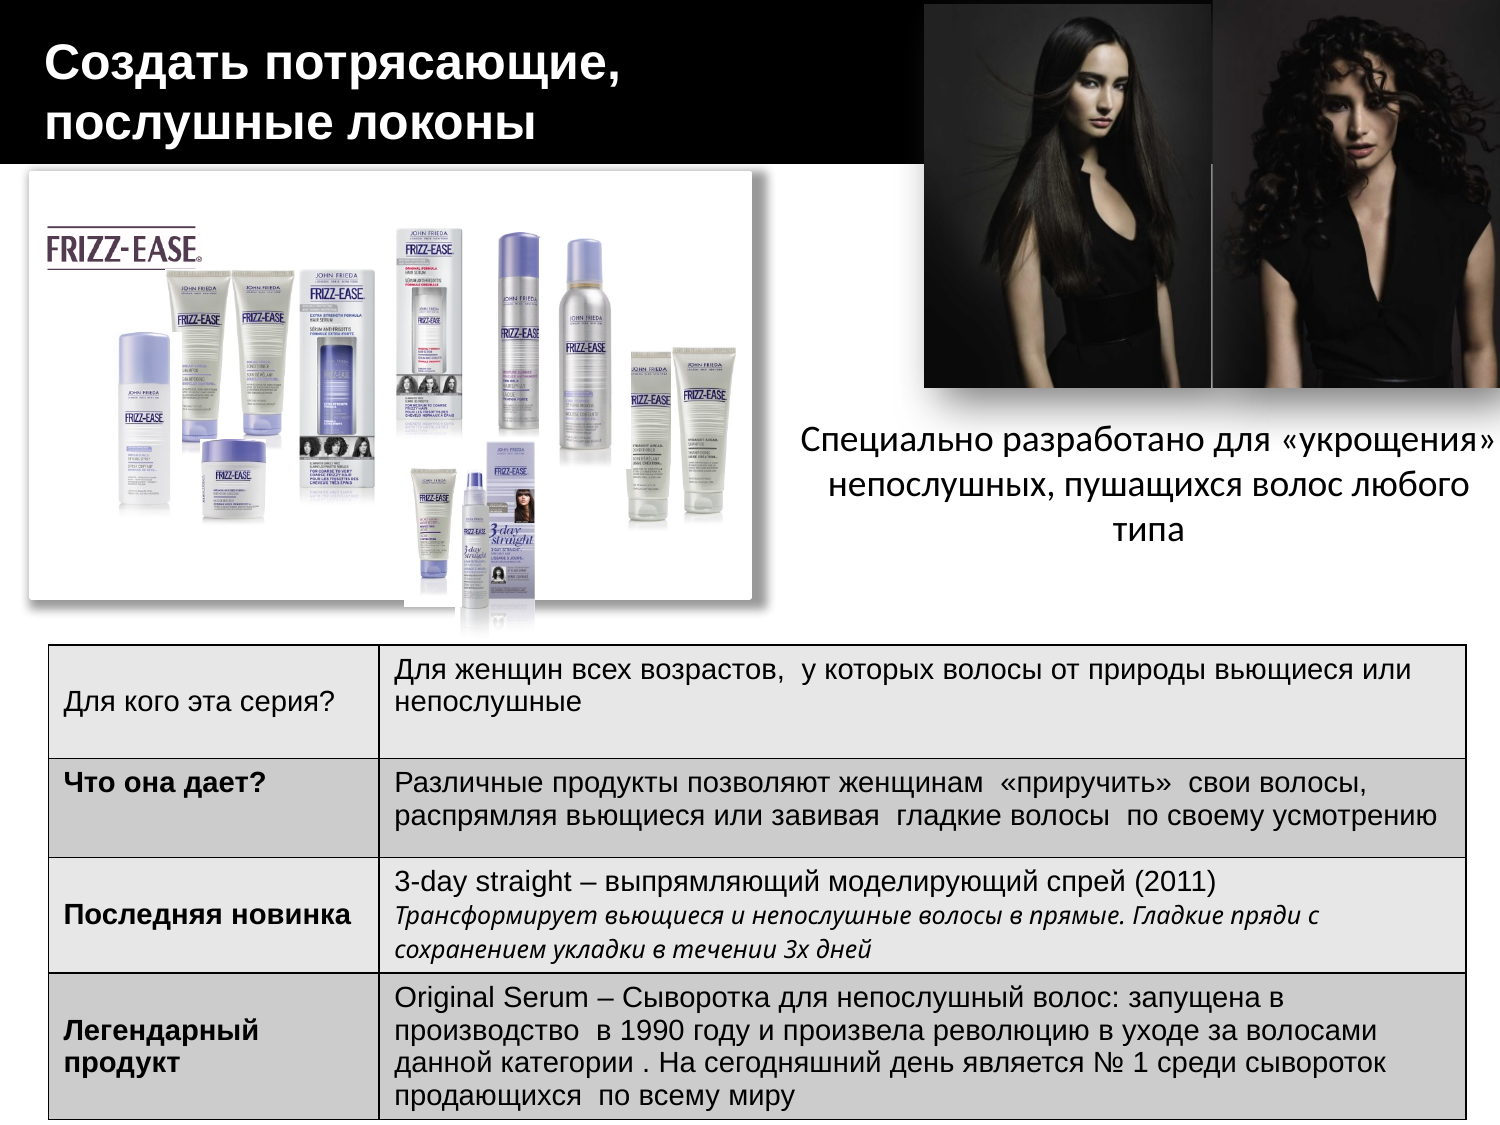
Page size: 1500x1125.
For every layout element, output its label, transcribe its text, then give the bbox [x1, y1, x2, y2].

table_cell Различные продукты позволяют женщинам «приручить» свои волосы, распрямляя вьющиеся или завивая гладкие волосы по своему усмотрению [380, 759, 1465, 857]
picture [483, 232, 736, 532]
table_cell Легендарный продукт [49, 974, 378, 1119]
text_box Создать потрясающие, послушные локоны [29, 120, 780, 157]
table_cell Original Serum – Сыворотка для непослушный волос: запущена в производство в 1990 году и произвела революцию в уходе за волосами данной категории . На сегодняшний день является № 1 среди сывороток продающихся по всему миру [380, 974, 1465, 1119]
table_cell 3-day straight – выпрямляющий моделирующий спрей (2011) Трансформирует вьющиеся и непослушные волосы в прямые. Гладкие пряди с сохранением укладки в течении 3х дней [380, 858, 1465, 972]
text_box Создать потрясающие, послушные локоны [29, 22, 780, 110]
text_box [29, 171, 752, 600]
picture [385, 227, 535, 639]
table_header Для женщин всех возрастов, у которых волосы от природы вьющиеся или непослушные [380, 646, 1465, 758]
text_box Специально разработано для «укрощения» непослушных, пушащихся волос любого типа [774, 406, 1500, 557]
picture [47, 225, 384, 526]
table_header Для кого эта серия? [49, 646, 378, 758]
table_cell Последняя новинка [49, 858, 378, 972]
table_cell Что она дает? [49, 759, 378, 857]
picture [923, 0, 1500, 388]
